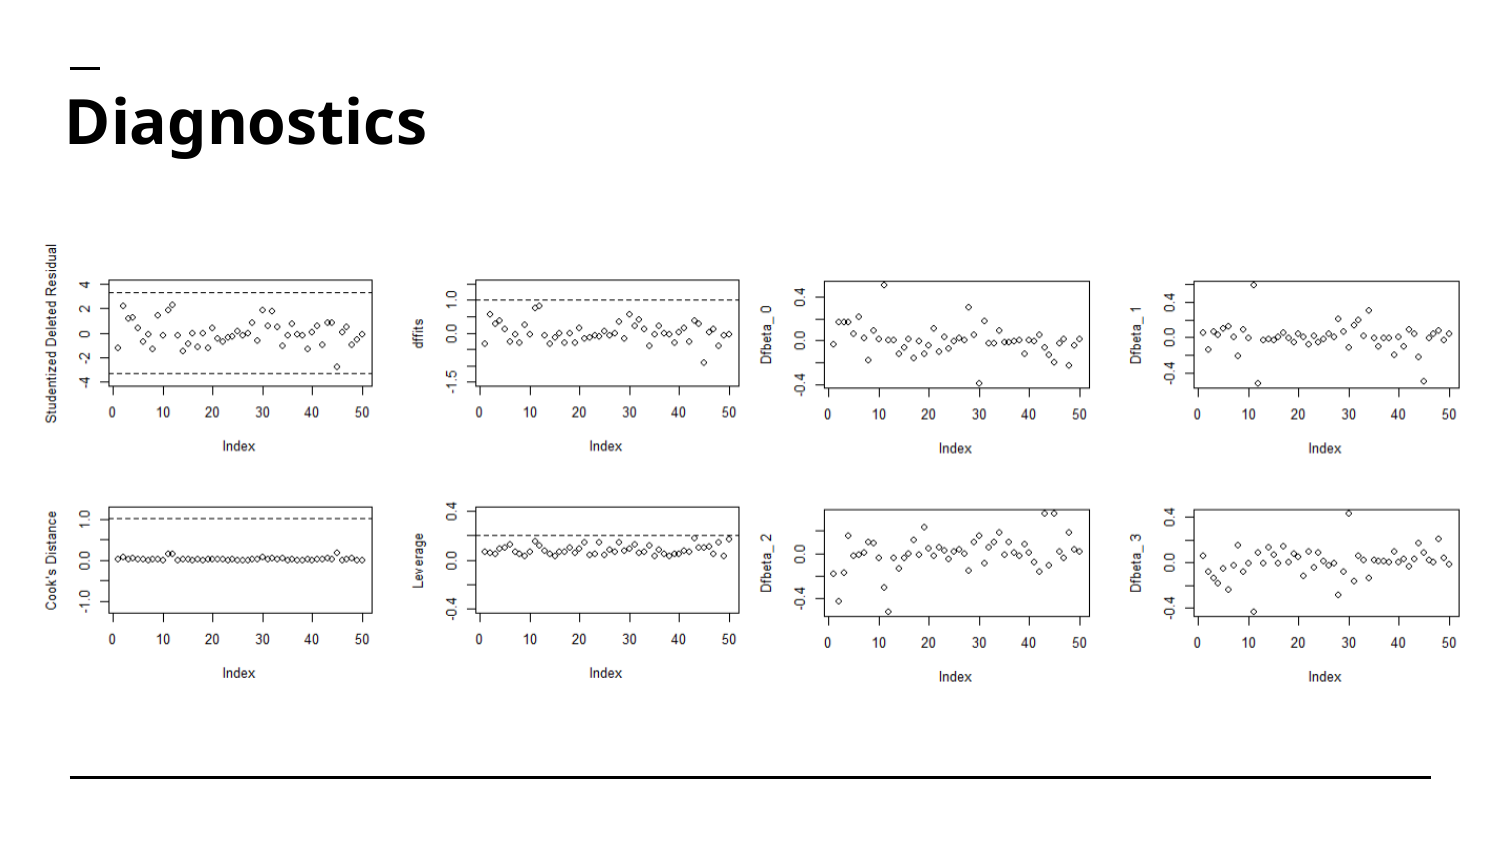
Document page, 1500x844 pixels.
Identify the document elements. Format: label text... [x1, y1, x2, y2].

title Diagnostics [49, 67, 1448, 173]
picture [32, 226, 1466, 709]
